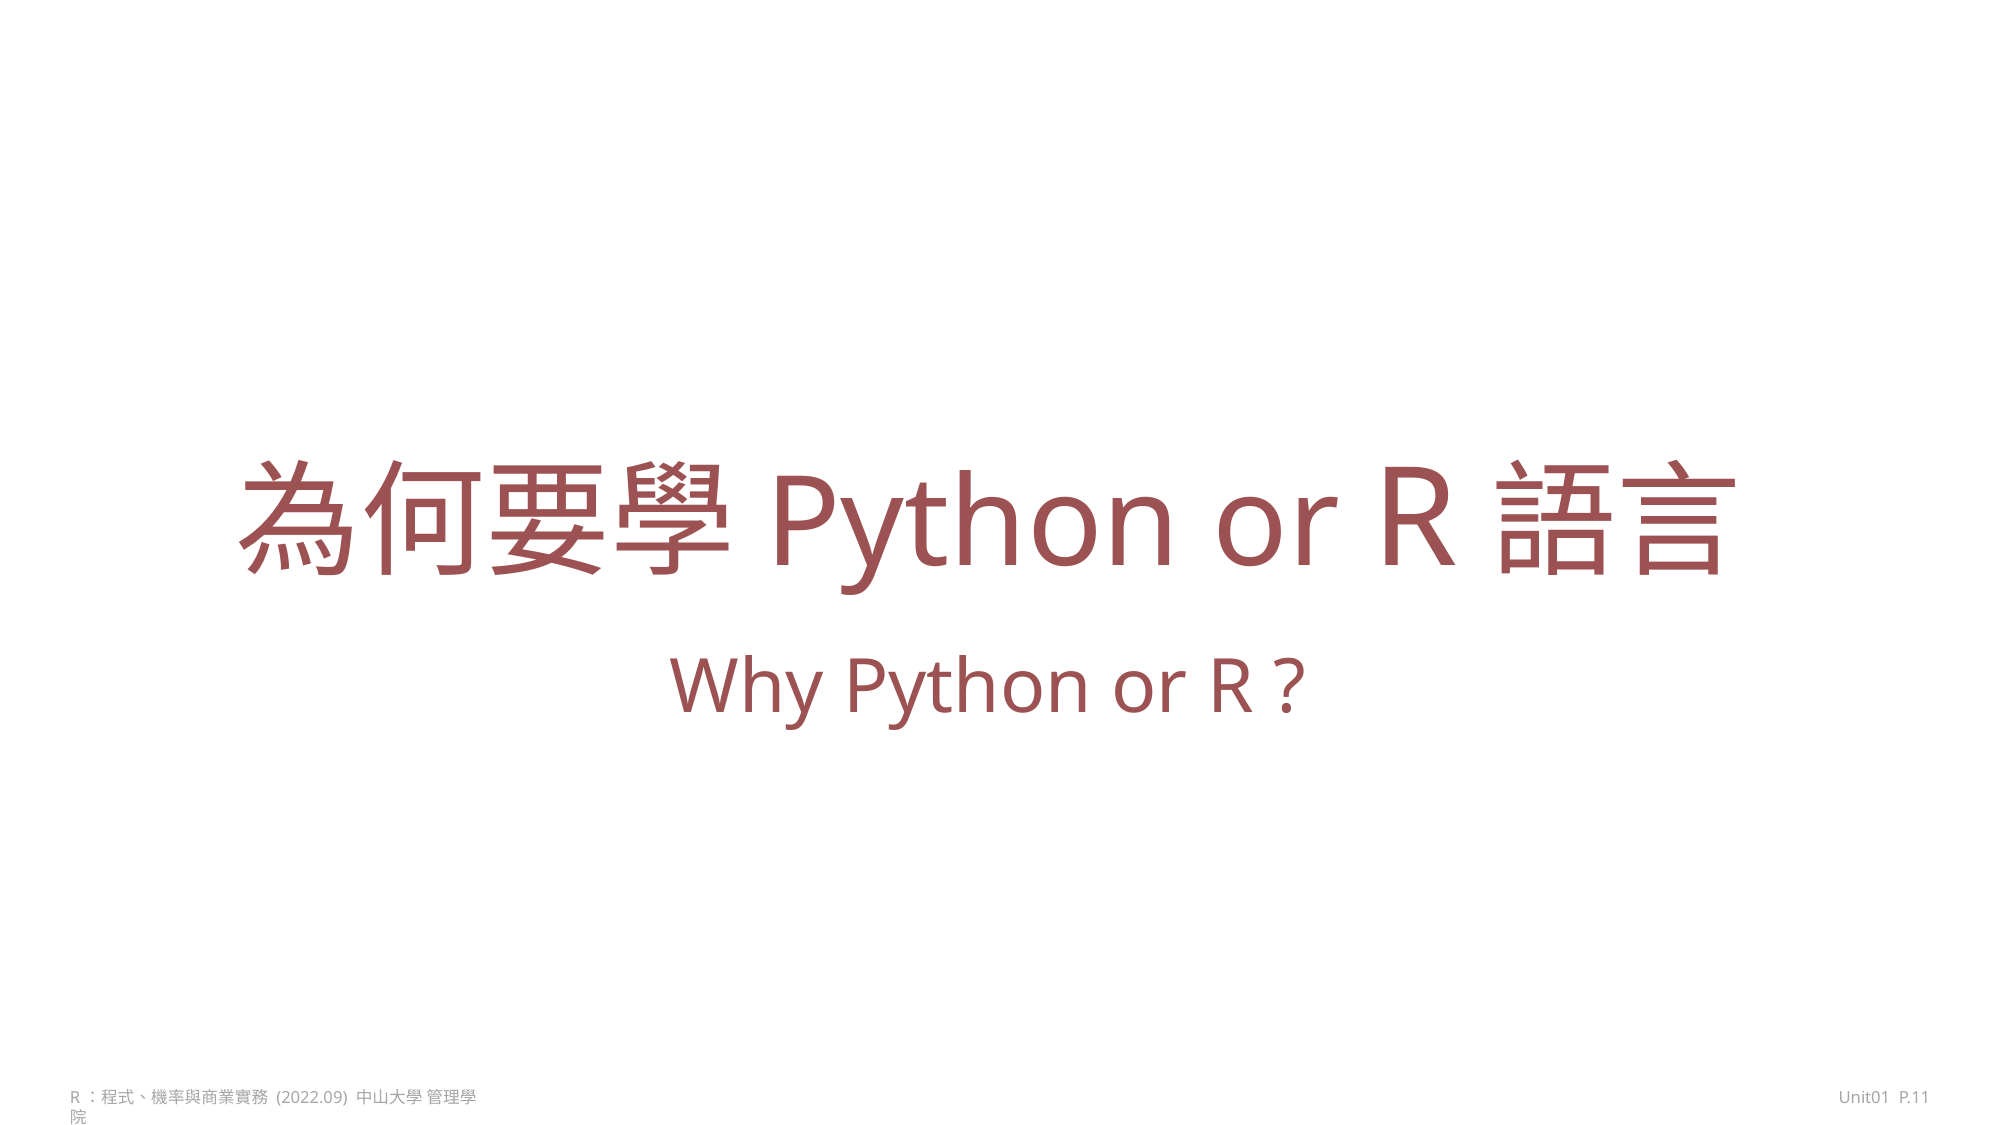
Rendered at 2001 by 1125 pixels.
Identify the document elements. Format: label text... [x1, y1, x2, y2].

text_box 為何要學Python or R語言 Why Python or R ? [78, 338, 1898, 736]
